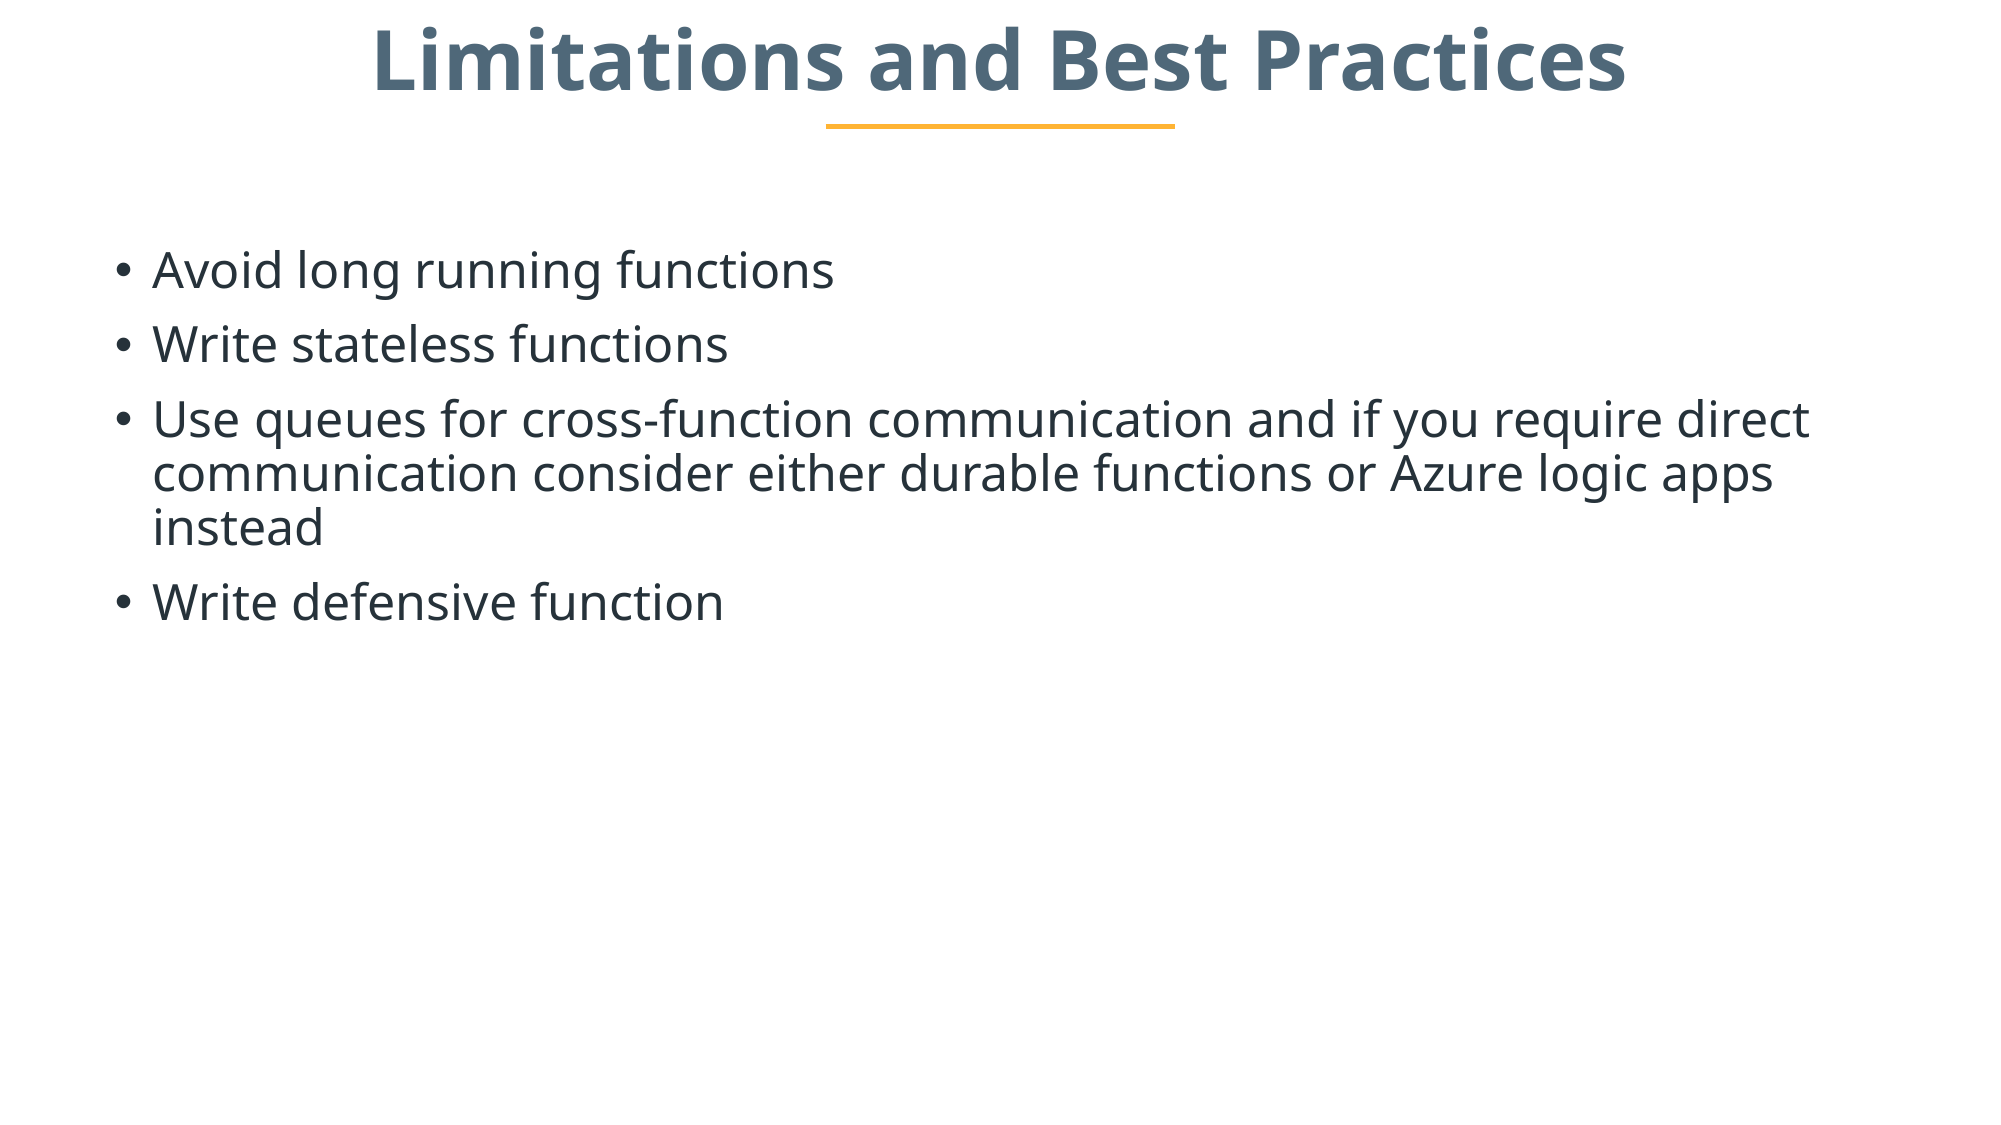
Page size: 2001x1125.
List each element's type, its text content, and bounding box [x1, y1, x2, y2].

text_box Avoid long running functions Write stateless functions Use queues for cross-function communication and if you require direct communication consider either durable functions or Azure logic apps instead Write defensive function [100, 237, 1900, 963]
text_box Limitations and Best Practices [0, 0, 2000, 115]
